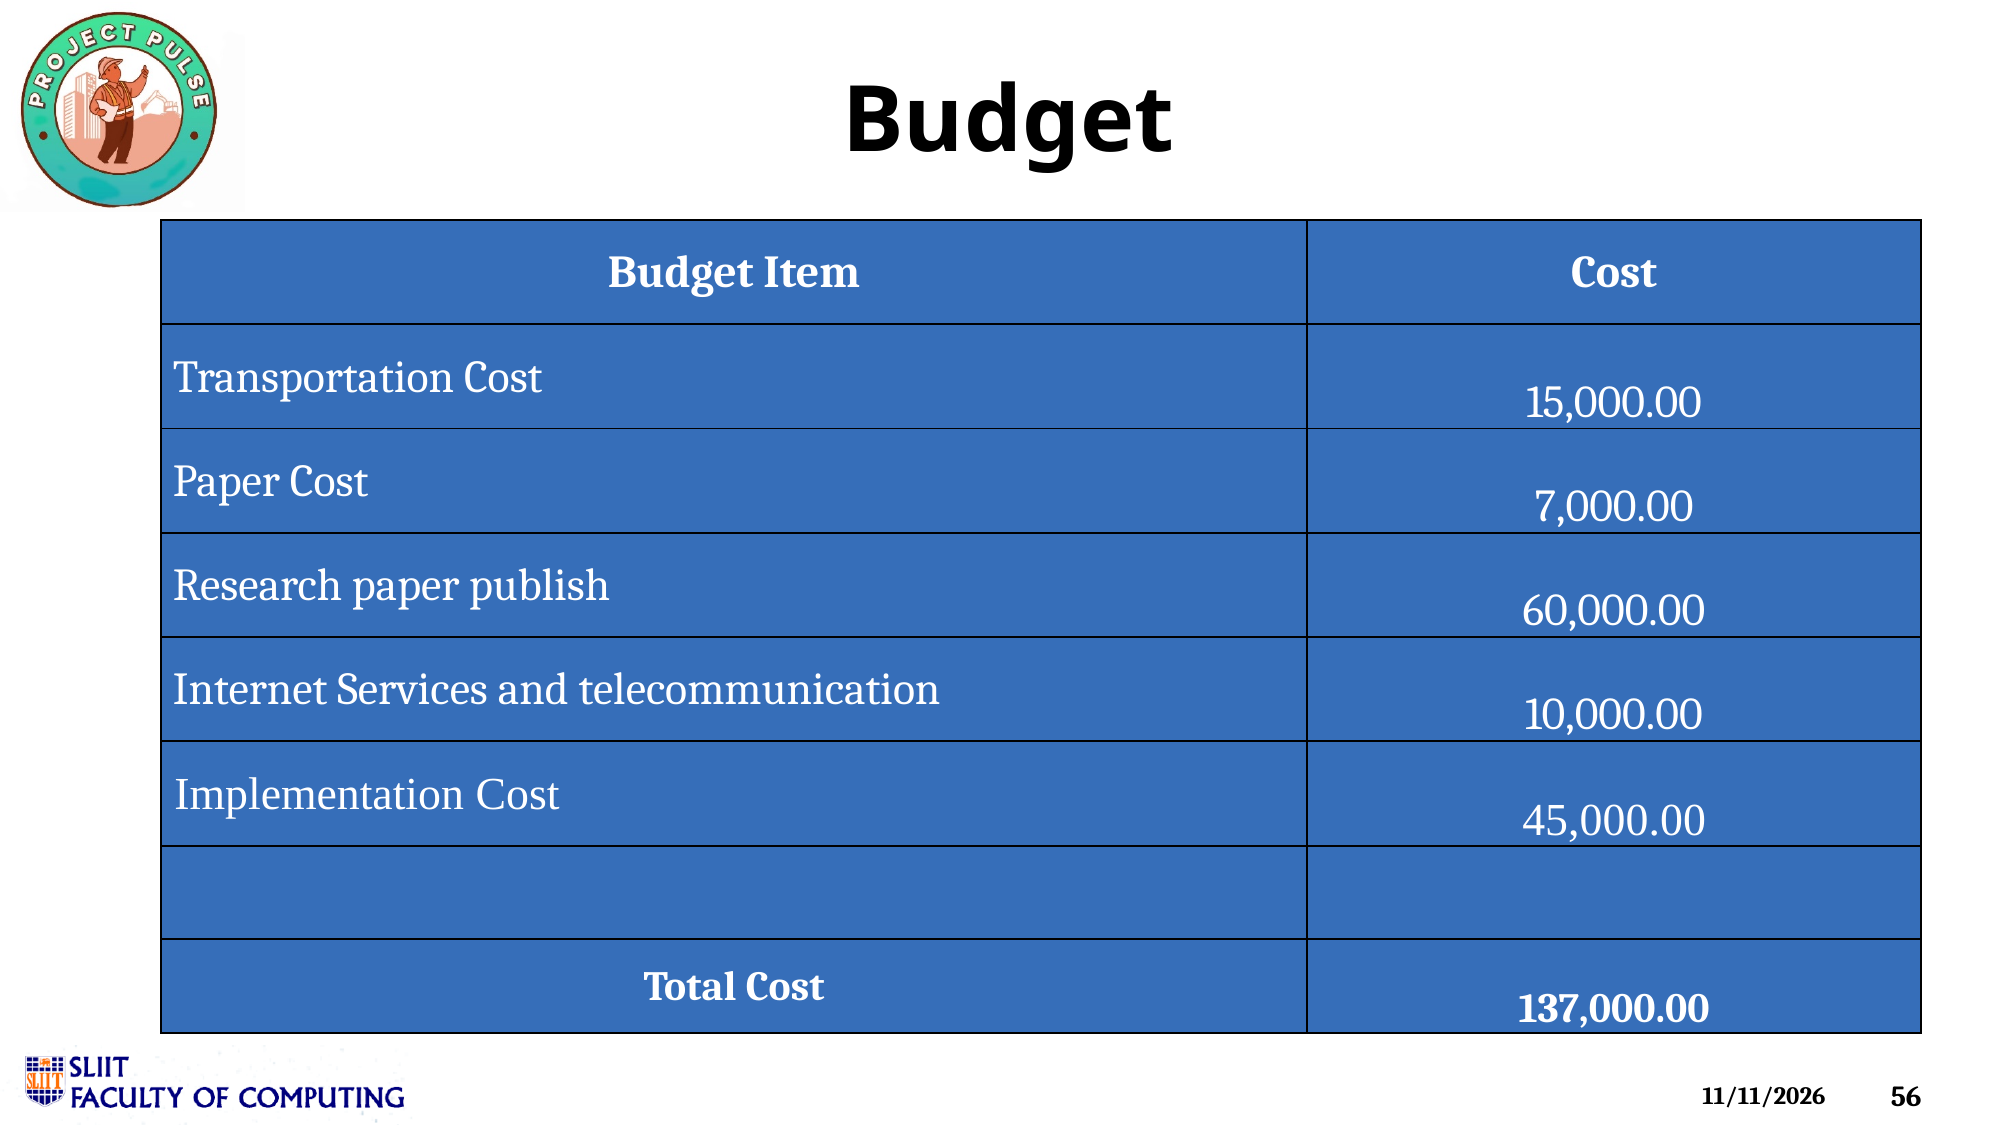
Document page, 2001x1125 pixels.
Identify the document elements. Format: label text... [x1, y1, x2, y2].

table_cell 10,000.00 [1308, 638, 1920, 740]
table_cell 15,000.00 [1308, 325, 1920, 428]
table_cell Research paper publish [162, 534, 1306, 636]
title Budget [246, 50, 1967, 180]
table_cell 60,000.00 [1308, 534, 1920, 636]
table_cell 7,000.00 [1308, 429, 1920, 532]
table_cell [1308, 847, 1920, 938]
table_cell 45,000.00 [1308, 742, 1920, 845]
table_header Budget Item [162, 221, 1306, 323]
table_cell 137,000.00 [1308, 940, 1920, 1032]
table_cell Transportation Cost [162, 325, 1306, 428]
table_cell Paper Cost [162, 429, 1306, 532]
table_header Cost [1308, 221, 1920, 323]
picture [0, 1045, 413, 1125]
table_cell [162, 847, 1306, 938]
table_cell Implementation Cost [162, 742, 1306, 845]
picture [0, 2, 246, 212]
table_cell Internet Services and telecommunication [162, 638, 1306, 740]
table_cell Total Cost [162, 940, 1306, 1032]
